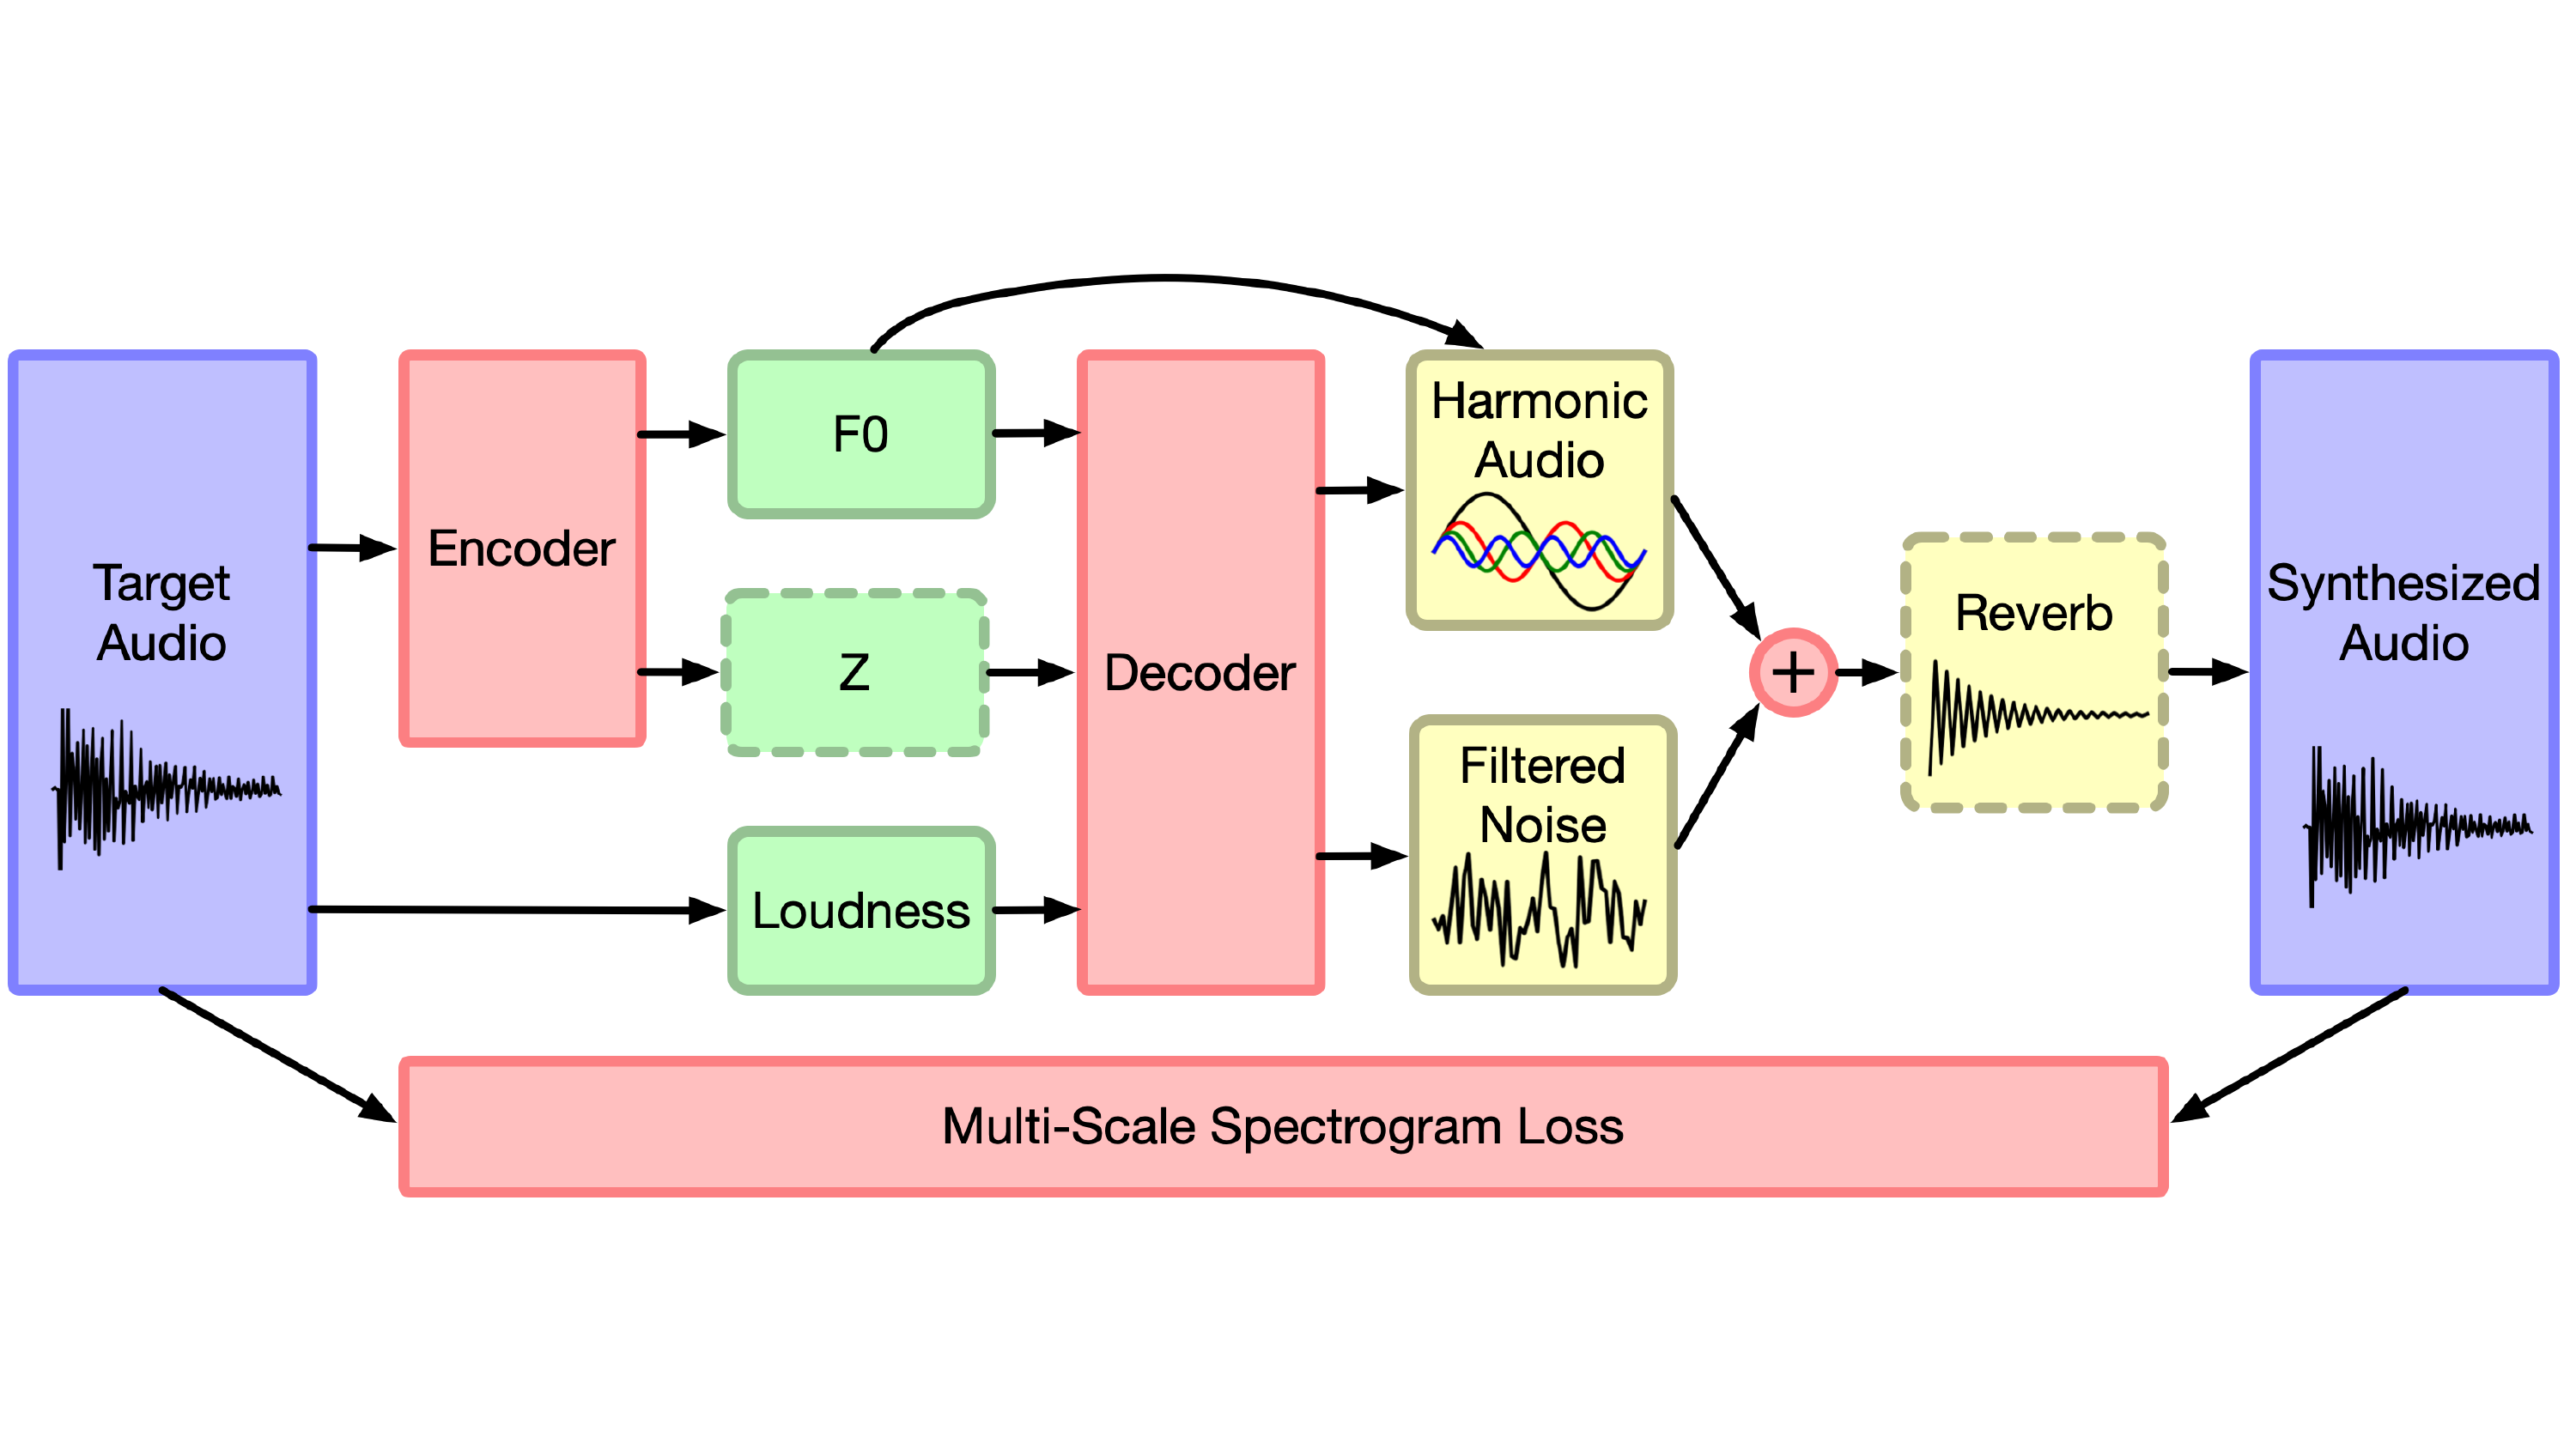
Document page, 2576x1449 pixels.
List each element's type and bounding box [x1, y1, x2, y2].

picture [0, 251, 2576, 1198]
